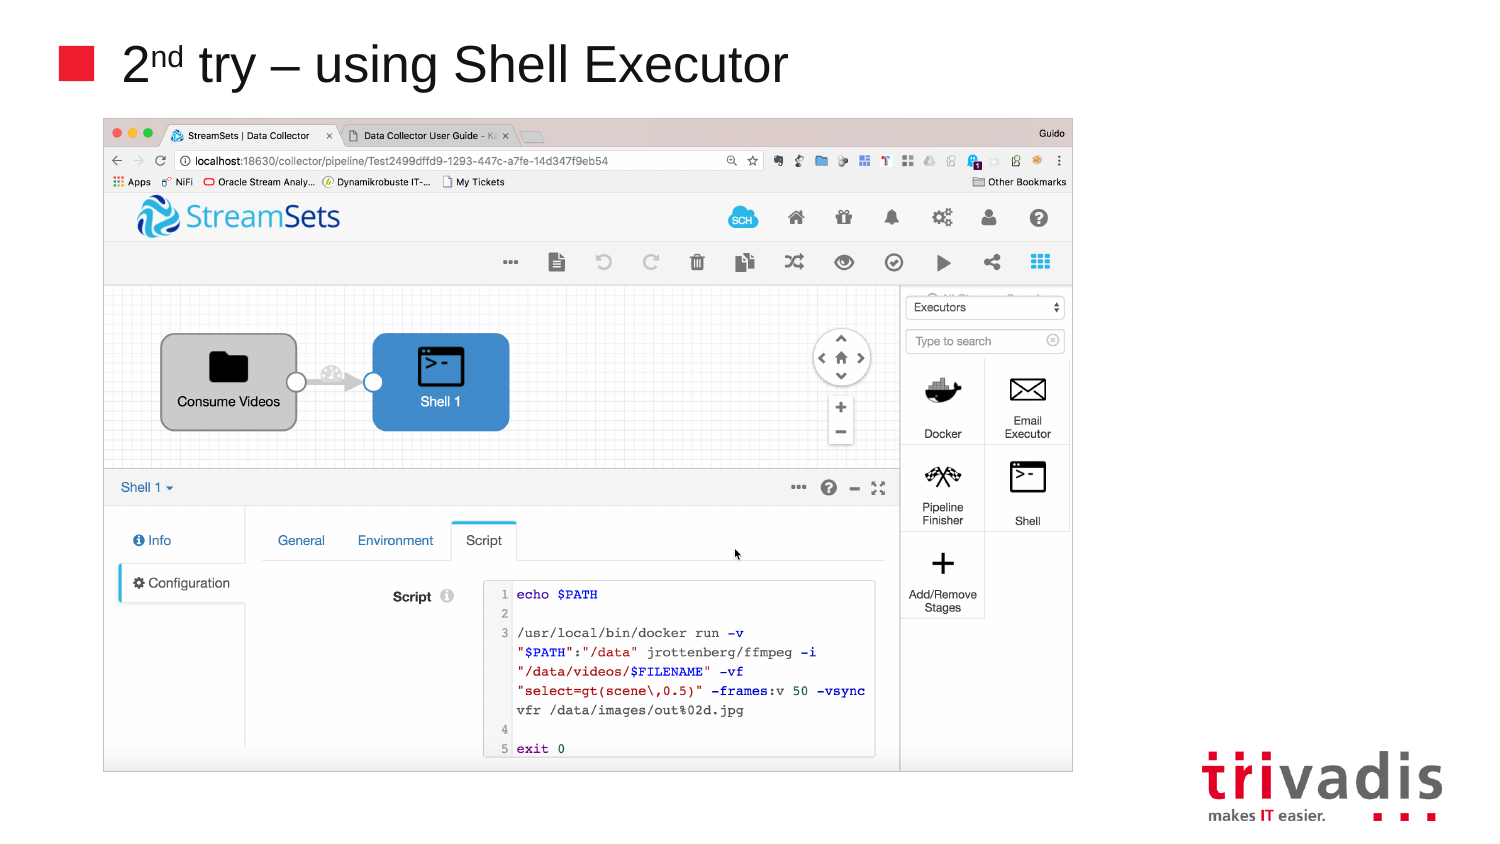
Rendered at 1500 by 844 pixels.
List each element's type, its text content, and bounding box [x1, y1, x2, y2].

picture [103, 118, 1073, 772]
title 2nd try – using Shell Executor [103, 20, 1442, 140]
picture [1202, 751, 1442, 821]
